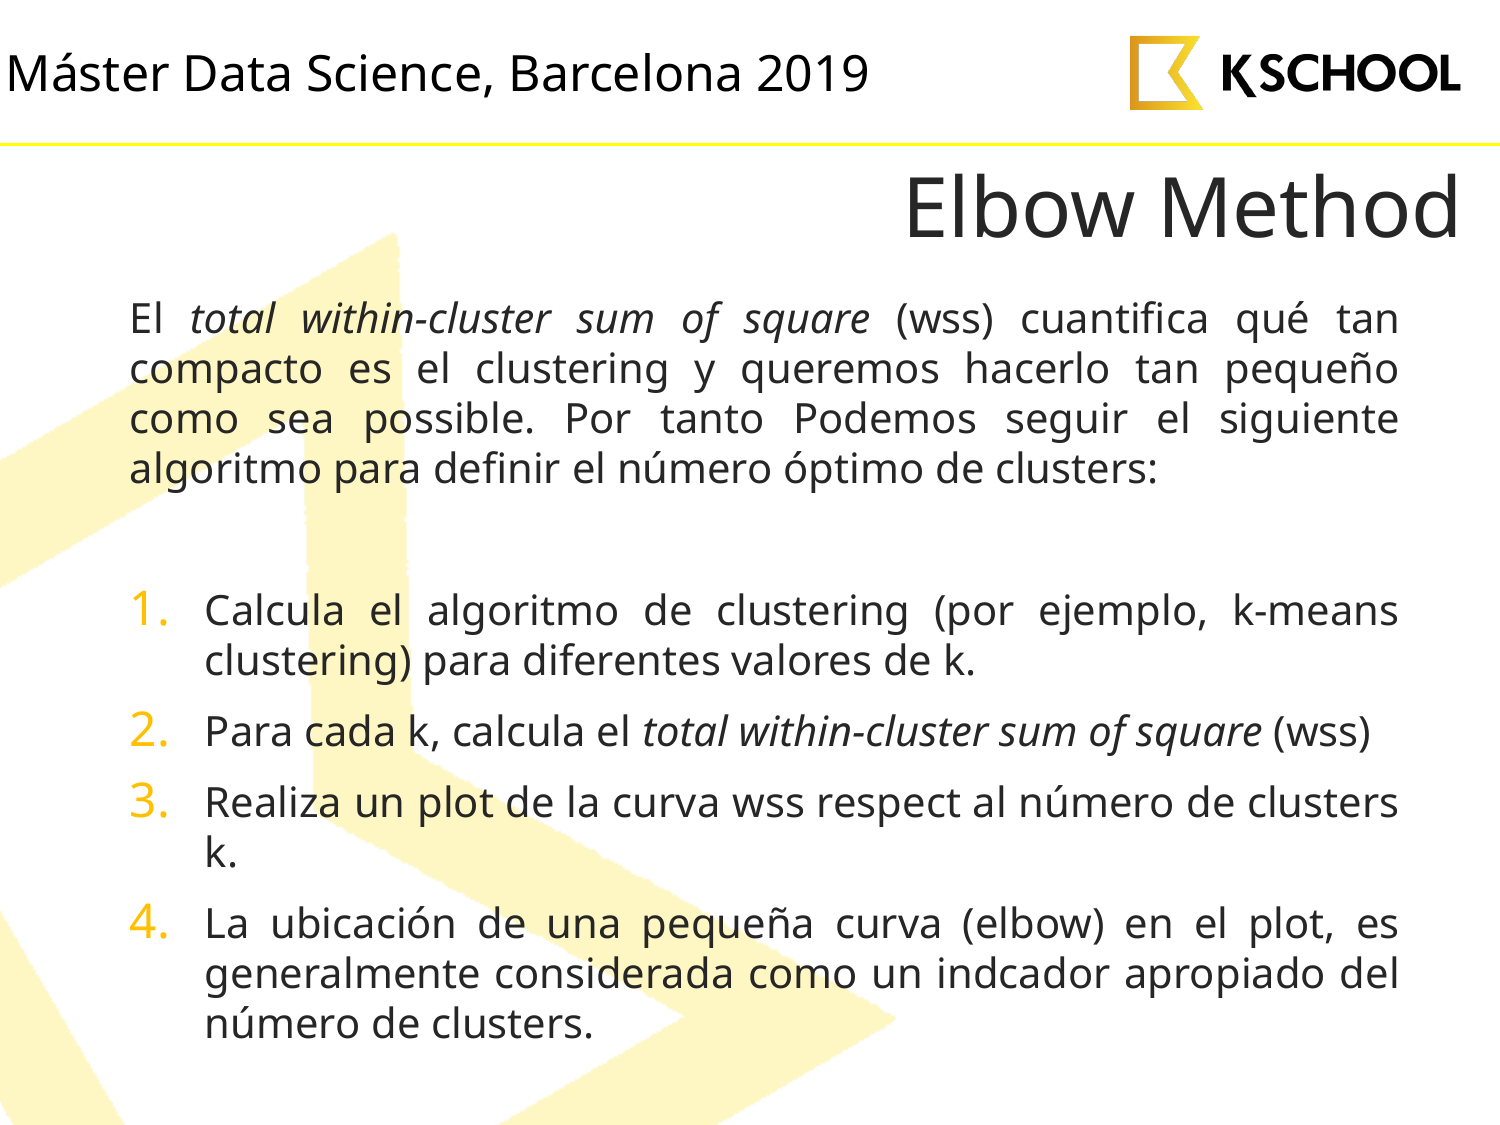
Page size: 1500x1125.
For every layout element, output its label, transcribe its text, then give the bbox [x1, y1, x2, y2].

picture [1121, 23, 1473, 120]
picture [0, 188, 919, 1125]
list El total within-cluster sum of square (wss) cuantifica qué tan compacto es el clustering y queremos hacerlo tan pequeño como sea possible. Por tanto Podemos seguir el siguiente algoritmo para definir el número óptimo de clusters: Calcula el algoritmo de clustering (por ejemplo, k-means clustering) para diferentes valores de k. Para cada k, calcula el total within-cluster sum of square (wss) Realiza un plot de la curva wss respect al número de clusters k. La ubicación de una pequeña curva (elbow) en el plot, es generalmente considerada como un indcador apropiado del número de clusters. [115, 284, 1416, 1102]
title Elbow Method [502, 147, 1478, 268]
